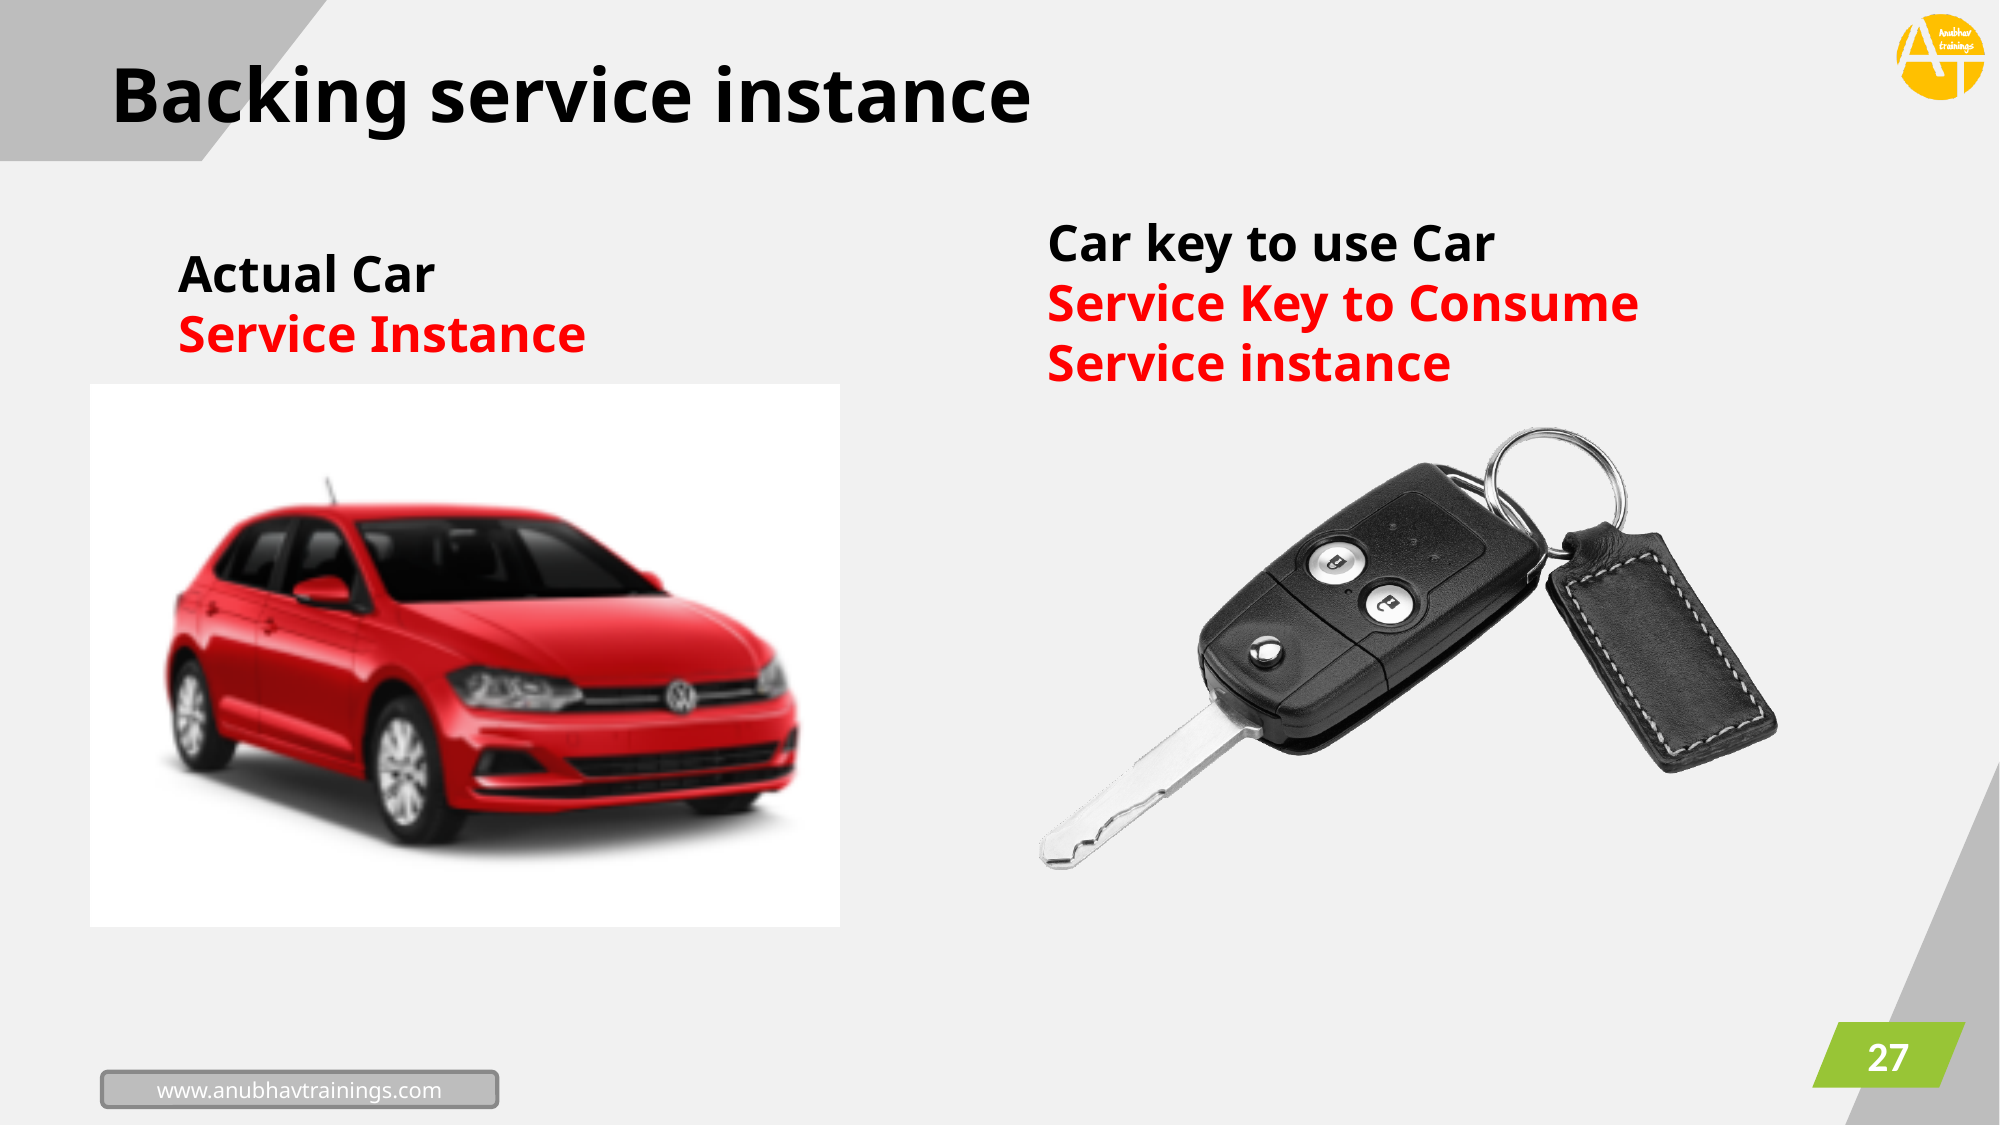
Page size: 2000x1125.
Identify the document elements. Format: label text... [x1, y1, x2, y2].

title Backing service instance [90, 31, 1496, 148]
text_box [0, 0, 327, 162]
picture [89, 384, 840, 927]
text_box www.anubhavtrainings.com [101, 1071, 498, 1108]
slide_number 27 [1847, 1024, 1931, 1086]
text_box Actual Car Service Instance [163, 235, 873, 371]
picture [1888, 8, 1989, 108]
text_box Car key to use Car Service Key to Consume Service instance [1032, 203, 1742, 383]
picture [999, 384, 1815, 913]
